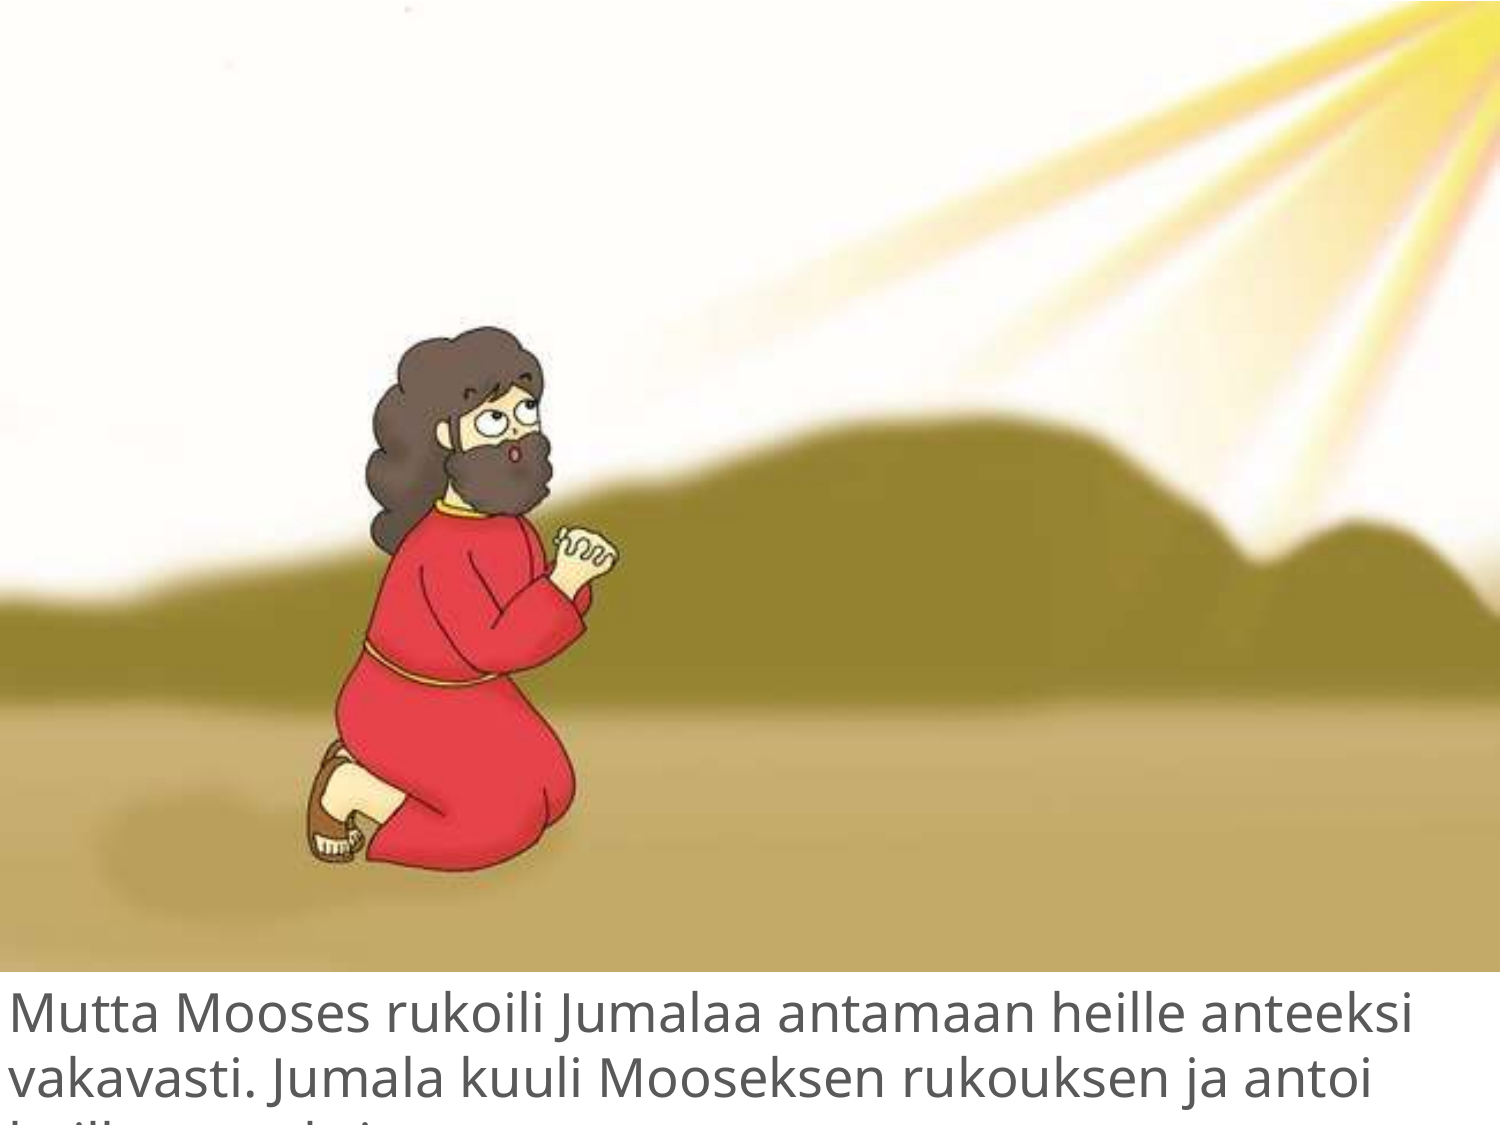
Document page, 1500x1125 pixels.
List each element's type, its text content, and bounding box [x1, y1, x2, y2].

text_box Mutta Mooses rukoili Jumalaa antamaan heille anteeksi vakavasti. Jumala kuuli Mooseksen rukouksen ja antoi heille anteeksi. [0, 979, 1500, 1125]
picture [0, 0, 1500, 972]
